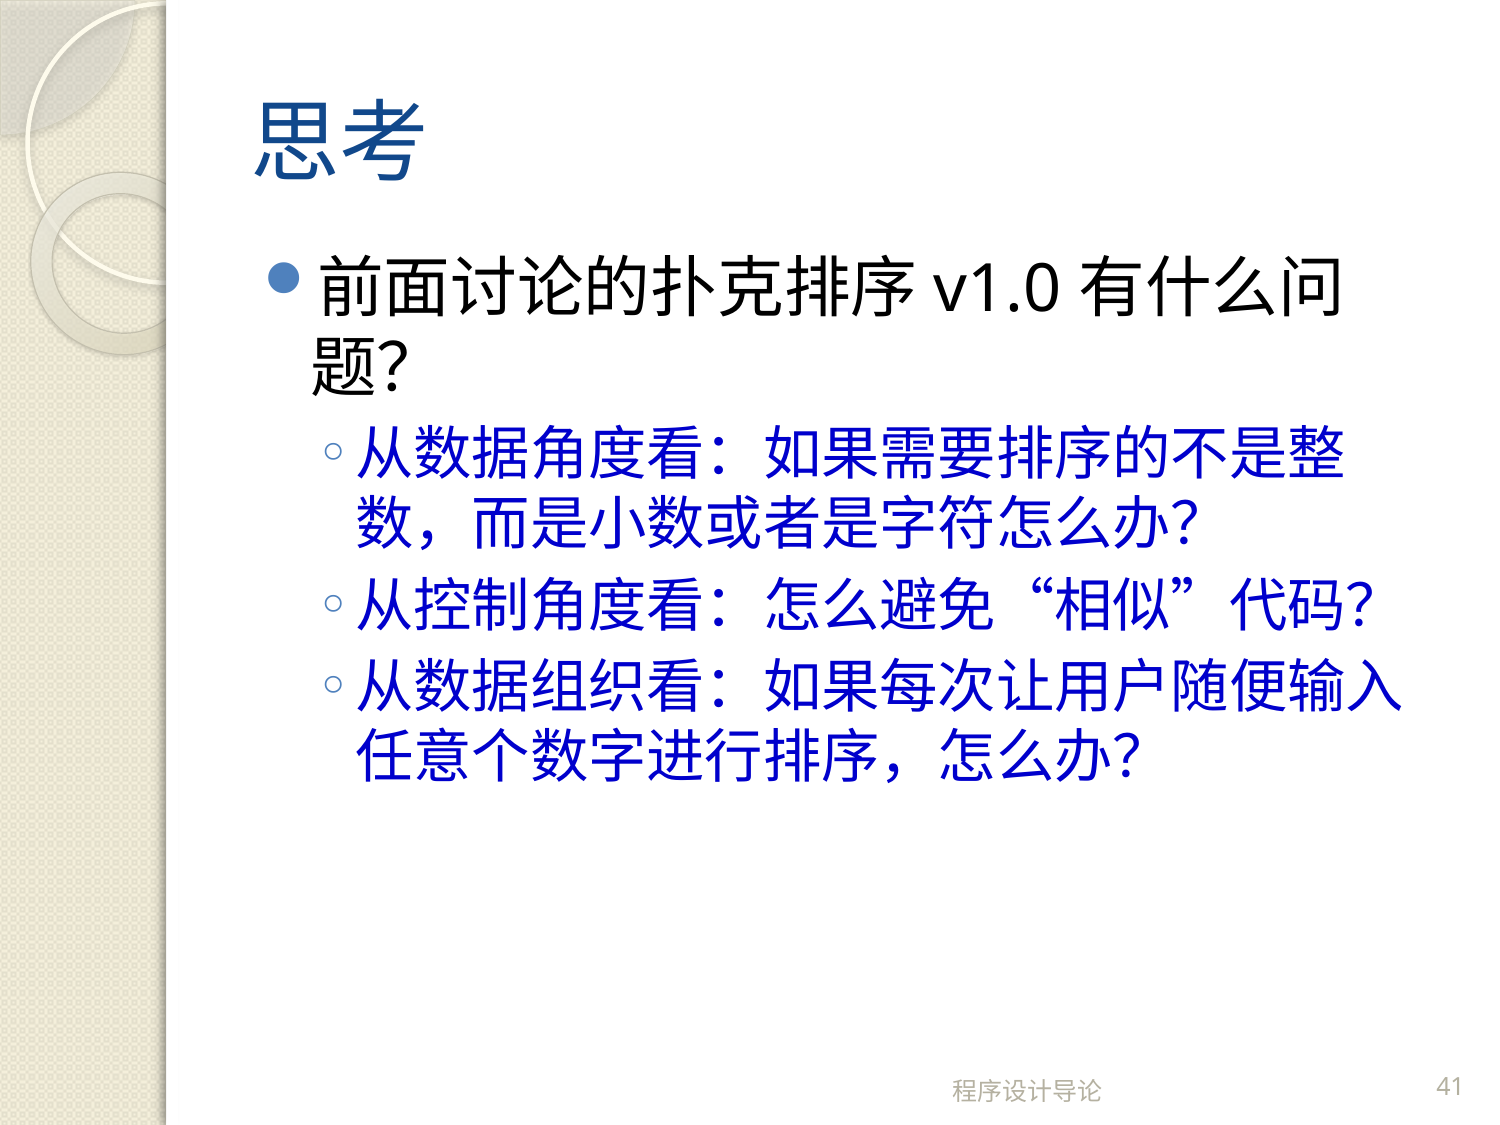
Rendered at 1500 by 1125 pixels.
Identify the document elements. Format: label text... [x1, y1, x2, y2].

list 前面讨论的扑克排序v1.0有什么问题？ 从数据角度看：如果需要排序的不是整数，而是小数或者是字符怎么办？ 从控制角度看：怎么避免“相似”代码？ 从数据组织看：如果每次让用户随便输入任意个数字进行排序，怎么办？ [235, 237, 1466, 1025]
slide_number 41 [1413, 1034, 1488, 1113]
footer 程序设计导论 [937, 1034, 1413, 1113]
title 思考 [235, 45, 1466, 233]
